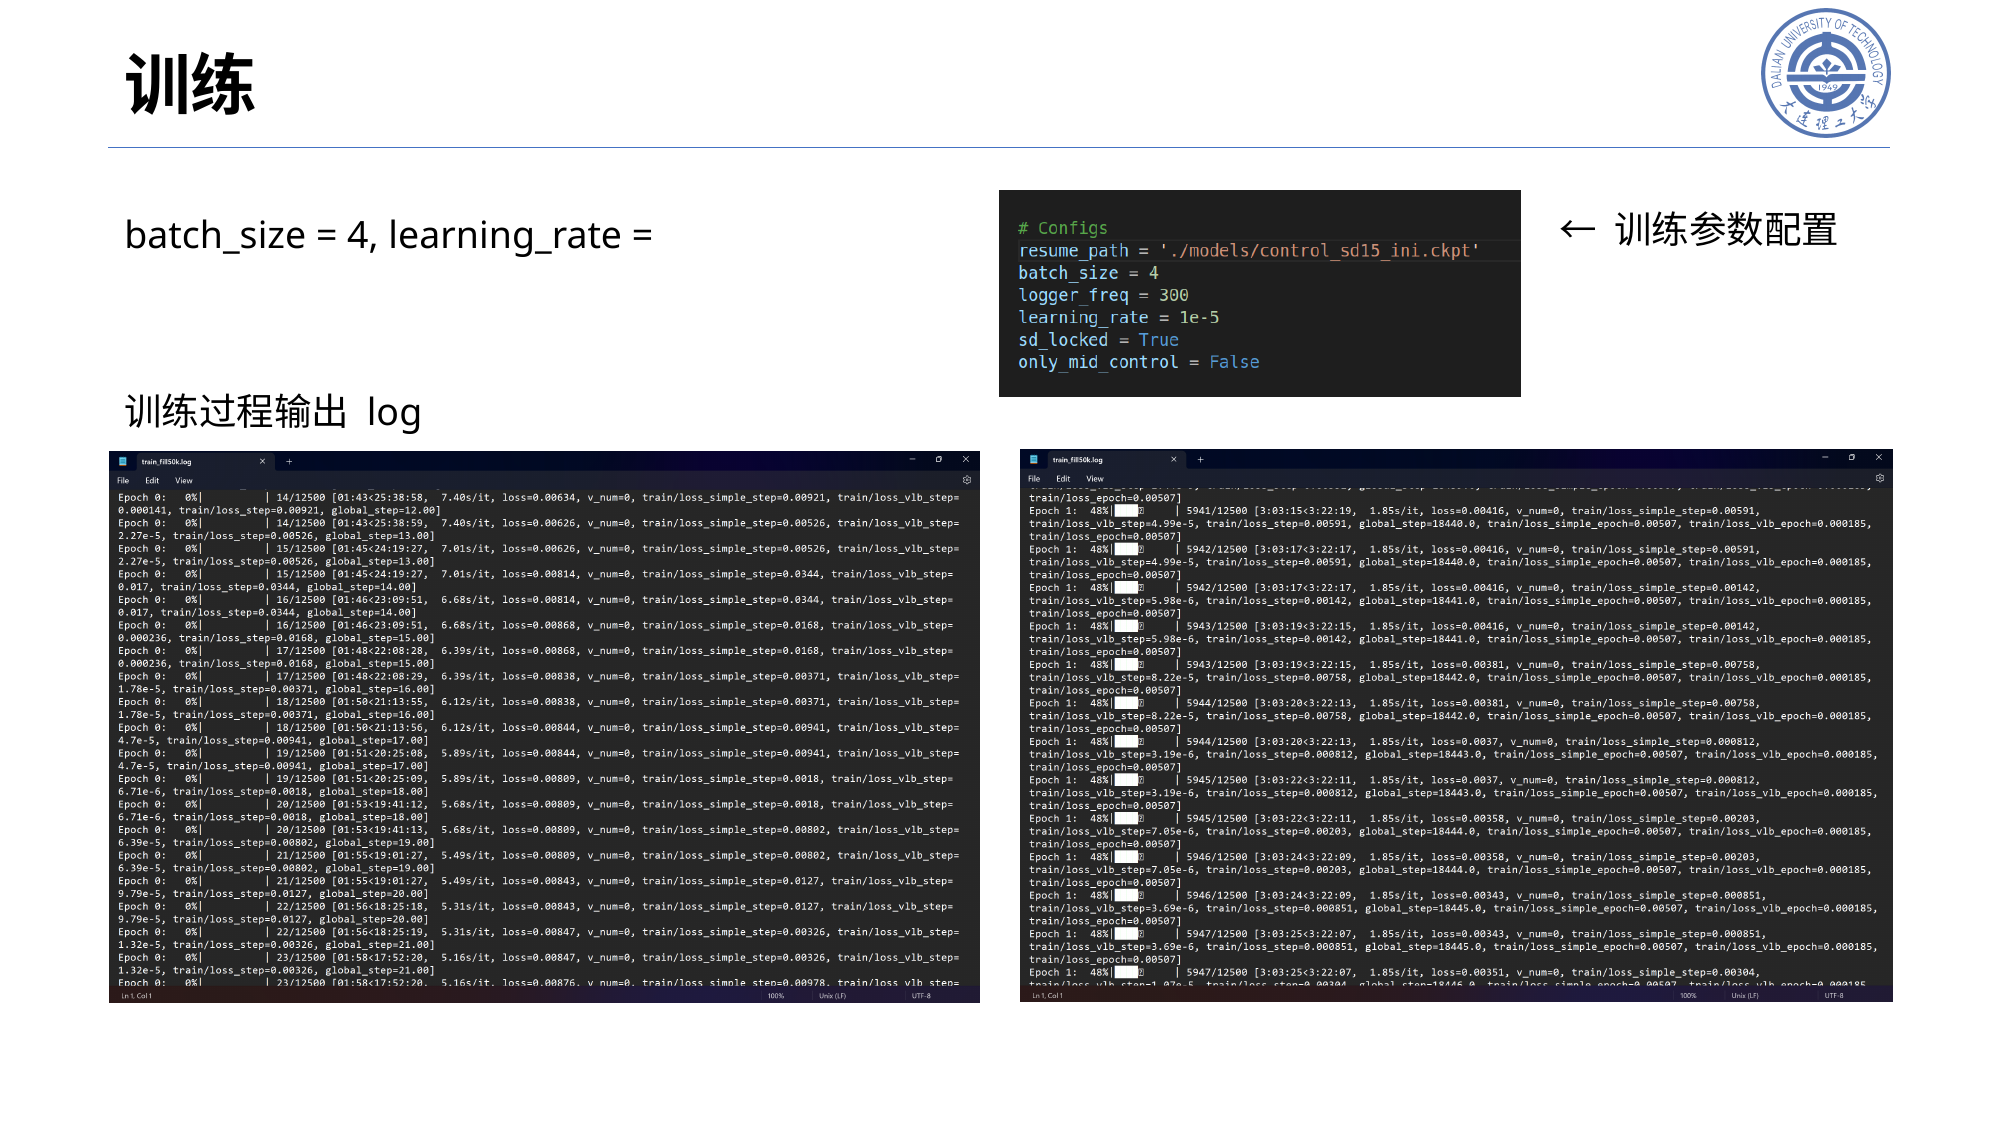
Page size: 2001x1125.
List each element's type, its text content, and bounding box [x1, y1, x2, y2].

picture [1760, 8, 1891, 138]
text_box ← 训练参数配置 [1544, 198, 1903, 259]
picture [1020, 449, 1893, 1002]
text_box 训练 [109, 35, 1000, 130]
picture [999, 190, 1521, 398]
picture [109, 451, 980, 1003]
